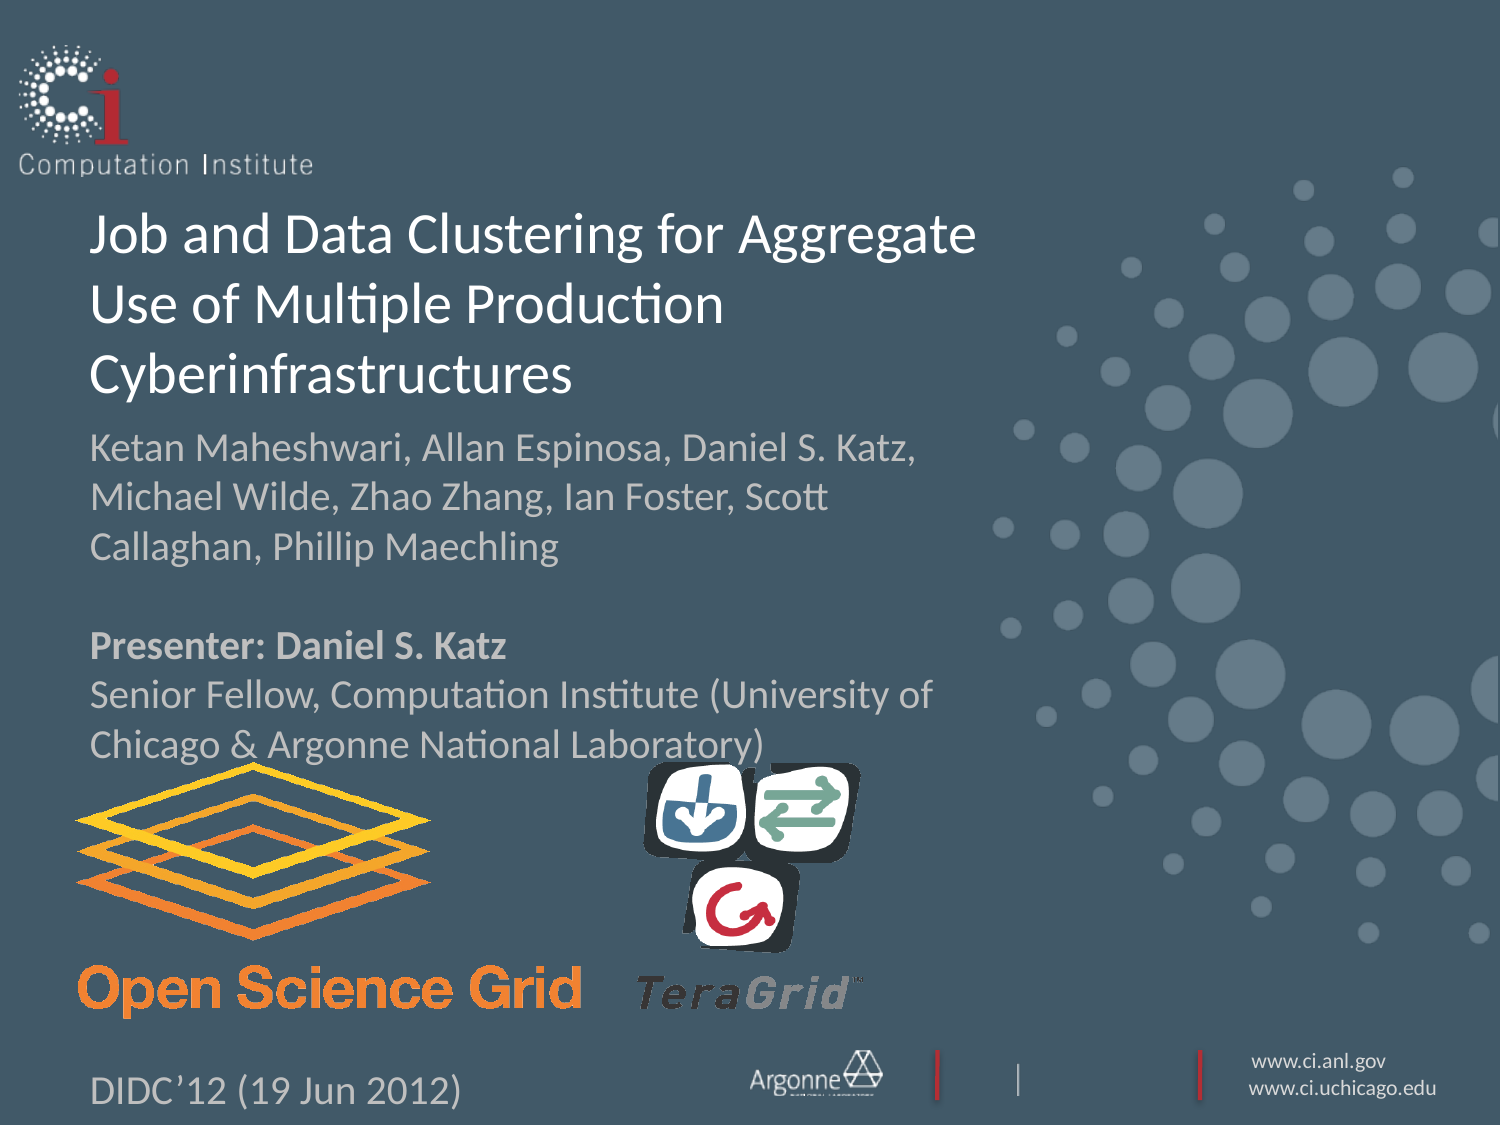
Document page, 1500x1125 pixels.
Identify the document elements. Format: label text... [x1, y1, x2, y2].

picture [637, 762, 863, 1009]
title Job and Data Clustering for Aggregate Use of Multiple Production Cyberinfrastructures [75, 187, 1050, 425]
subtitle Ketan Maheshwari, Allan Espinosa, Daniel S. Katz, Michael Wilde, Zhao Zhang, Ian Foster, Scott Callaghan, Phillip Maechling Presenter: Daniel S. Katz Senior Fellow, Computation Institute (University of Chicago & Argonne National Laboratory) DIDC’12 (19 Jun 2012) [75, 412, 950, 1125]
picture [74, 762, 581, 1019]
